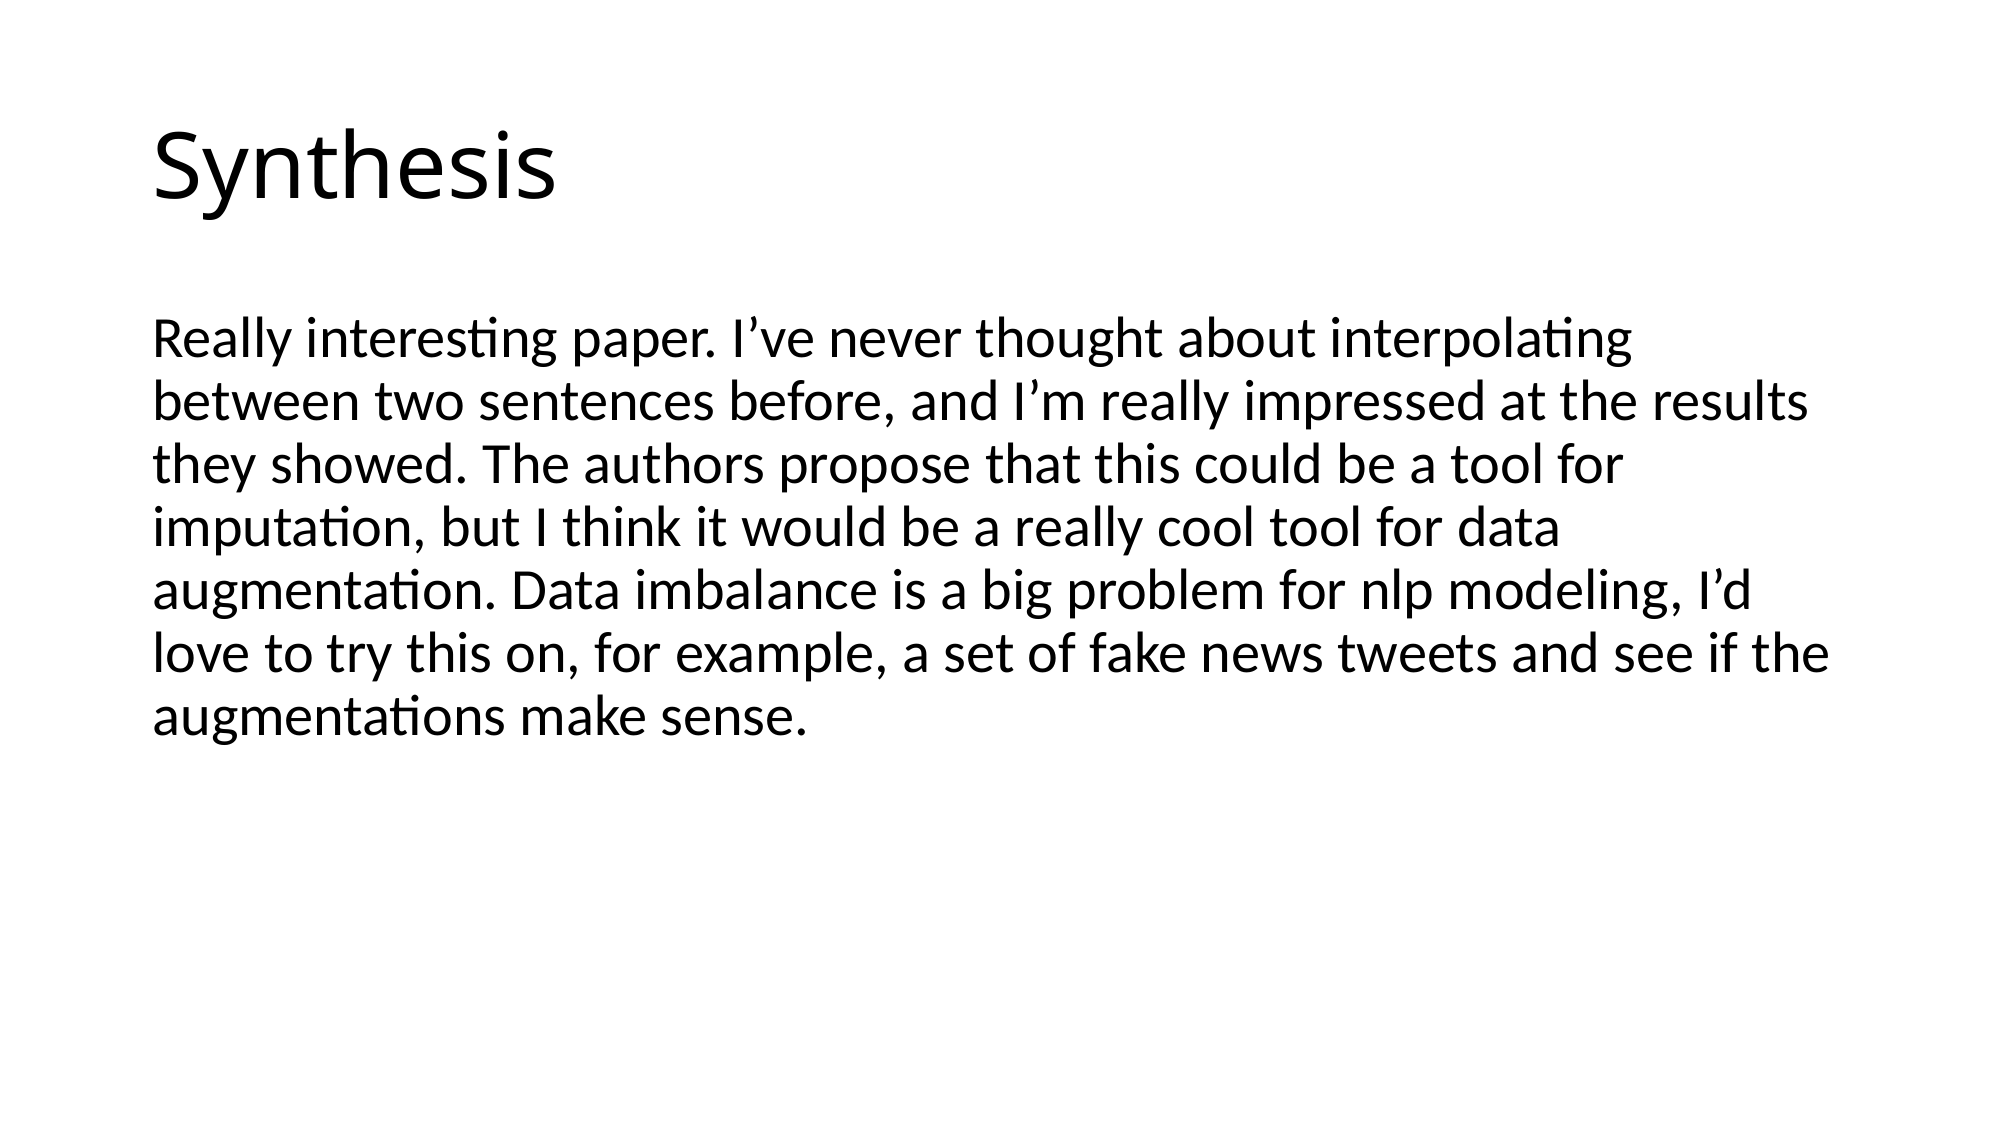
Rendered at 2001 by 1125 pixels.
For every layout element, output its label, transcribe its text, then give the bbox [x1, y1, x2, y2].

title Synthesis [137, 59, 1863, 278]
list Really interesting paper. I’ve never thought about interpolating between two sentences before, and I’m really impressed at the results they showed. The authors propose that this could be a tool for imputation, but I think it would be a really cool tool for data augmentation. Data imbalance is a big problem for nlp modeling, I’d love to try this on, for example, a set of fake news tweets and see if the augmentations make sense. [137, 299, 1863, 1014]
